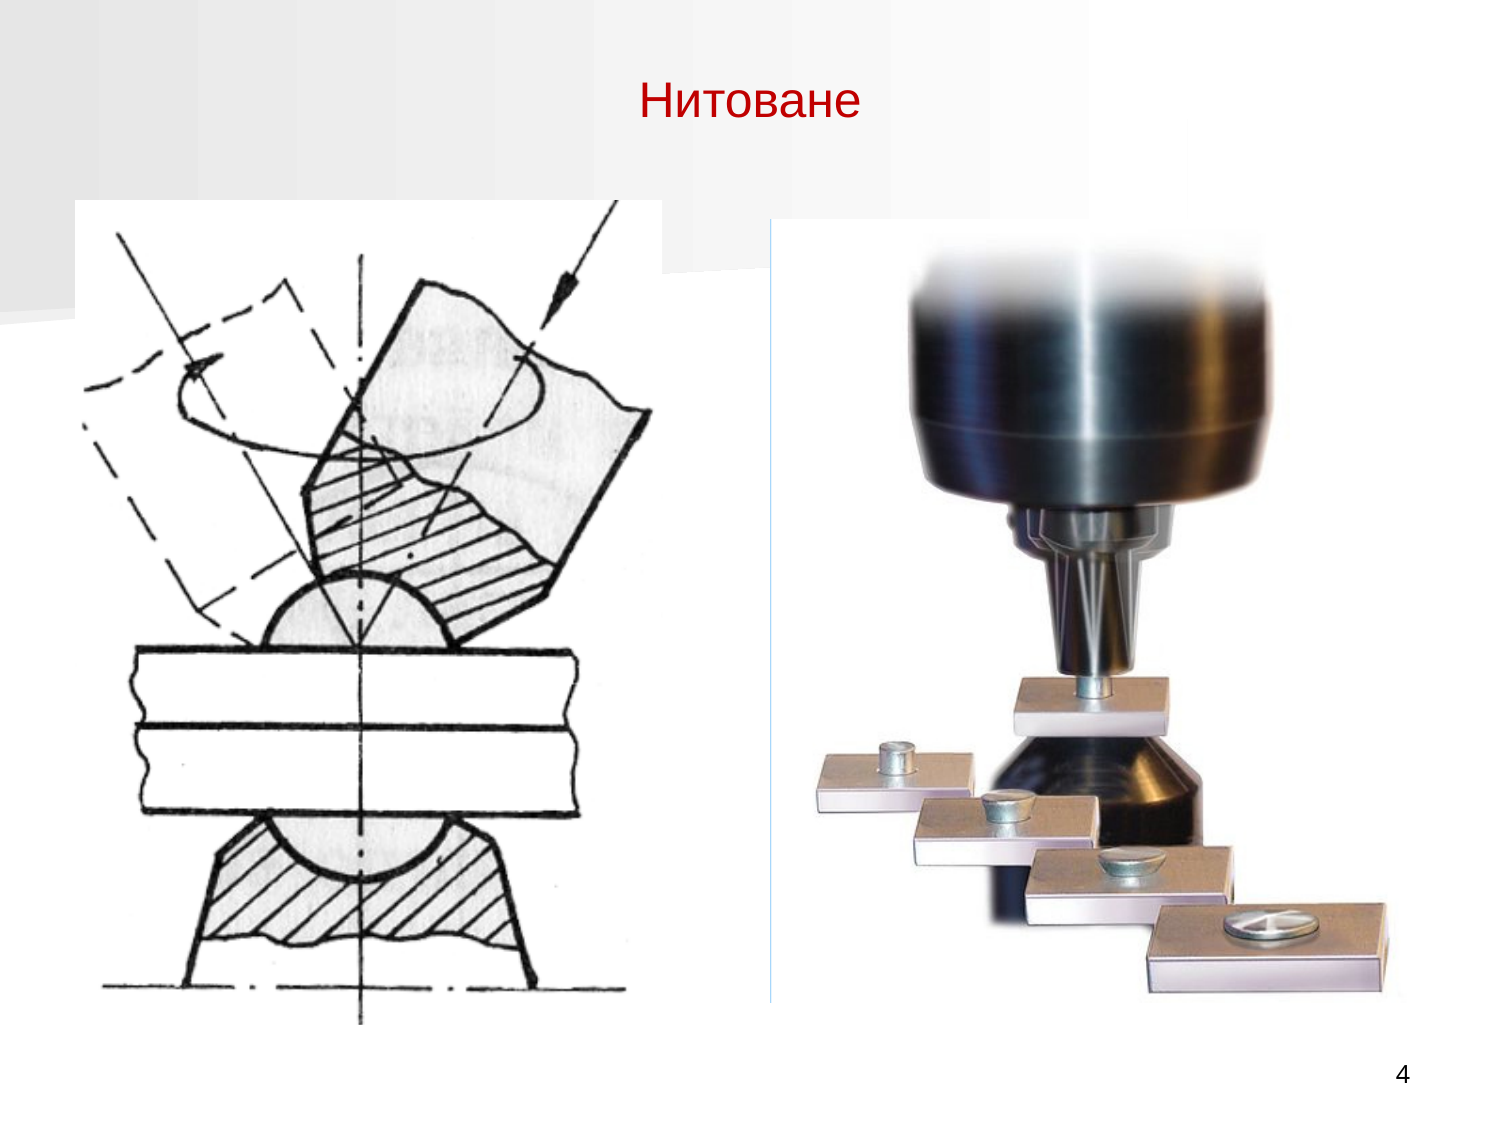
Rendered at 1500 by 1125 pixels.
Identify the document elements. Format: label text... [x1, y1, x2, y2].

picture [74, 199, 663, 1025]
picture [770, 219, 1409, 1003]
slide_number 4 [1074, 1025, 1425, 1100]
title Нитоване [75, 45, 1425, 149]
